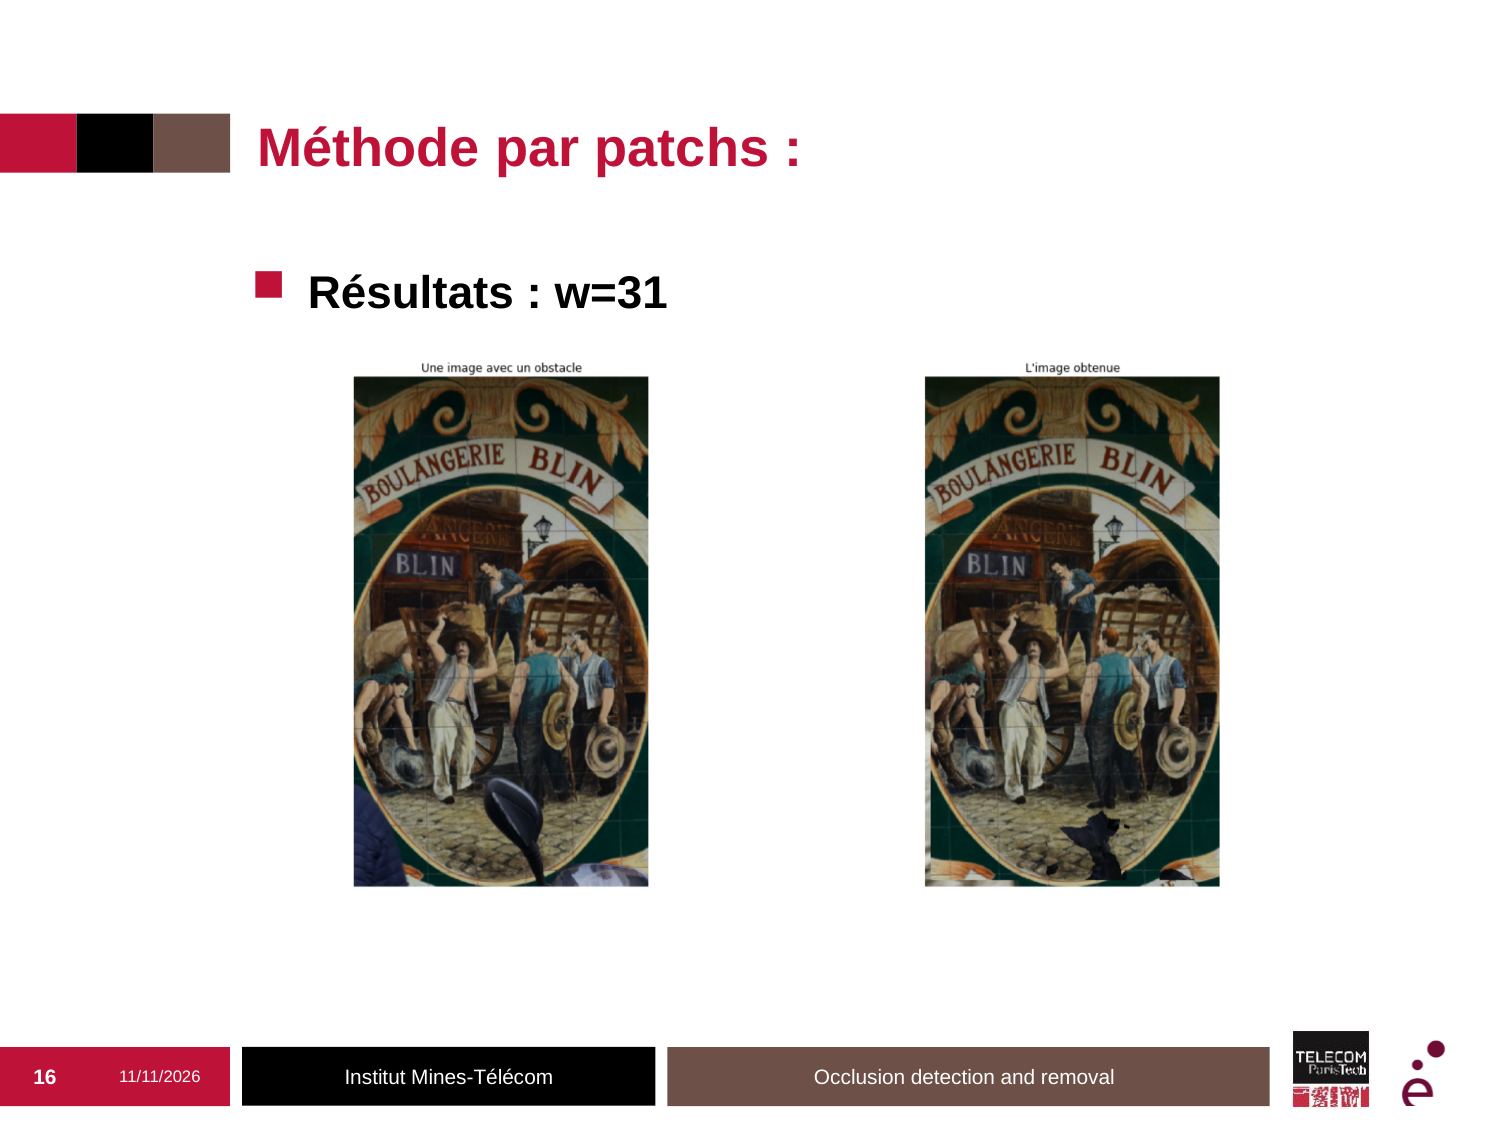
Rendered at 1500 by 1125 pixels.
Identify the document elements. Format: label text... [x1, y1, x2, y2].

picture [312, 353, 1254, 900]
list Résultats : w=31 [236, 255, 1420, 998]
footer Occlusion detection and removal [667, 1046, 1271, 1106]
picture [1290, 1028, 1372, 1110]
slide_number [89, 1046, 232, 1106]
title Méthode par patchs : [242, 0, 1425, 185]
slide_number 16 [1, 1046, 89, 1106]
picture [1385, 1031, 1461, 1106]
